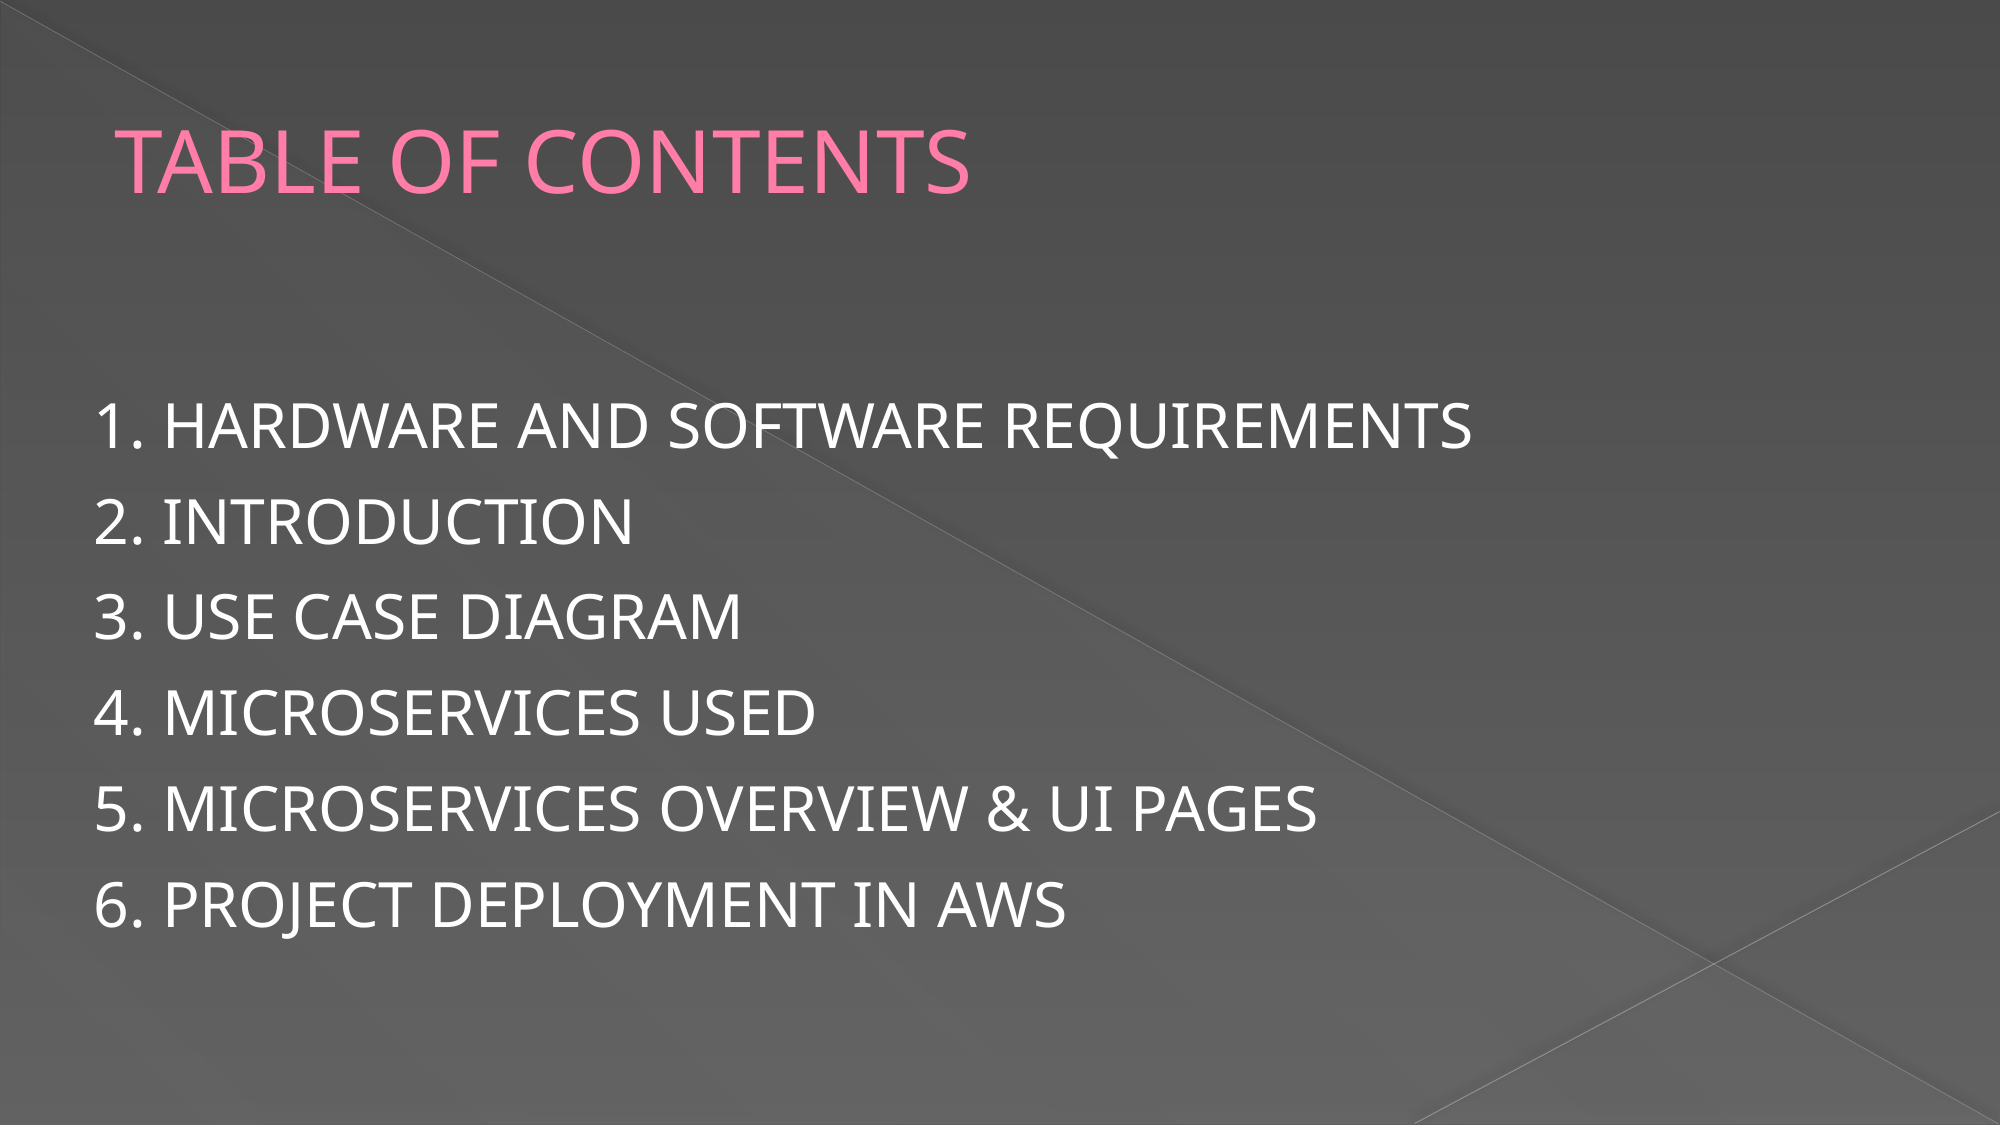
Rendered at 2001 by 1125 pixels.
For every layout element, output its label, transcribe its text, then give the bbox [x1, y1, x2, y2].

title TABLE OF CONTENTS [99, 43, 1900, 274]
list 1. HARDWARE AND SOFTWARE REQUIREMENTS 2. INTRODUCTION 3. USE CASE DIAGRAM 4. MICROSERVICES USED 5. MICROSERVICES OVERVIEW & UI PAGES 6. PROJECT DEPLOYMENT IN AWS [78, 378, 1902, 1079]
